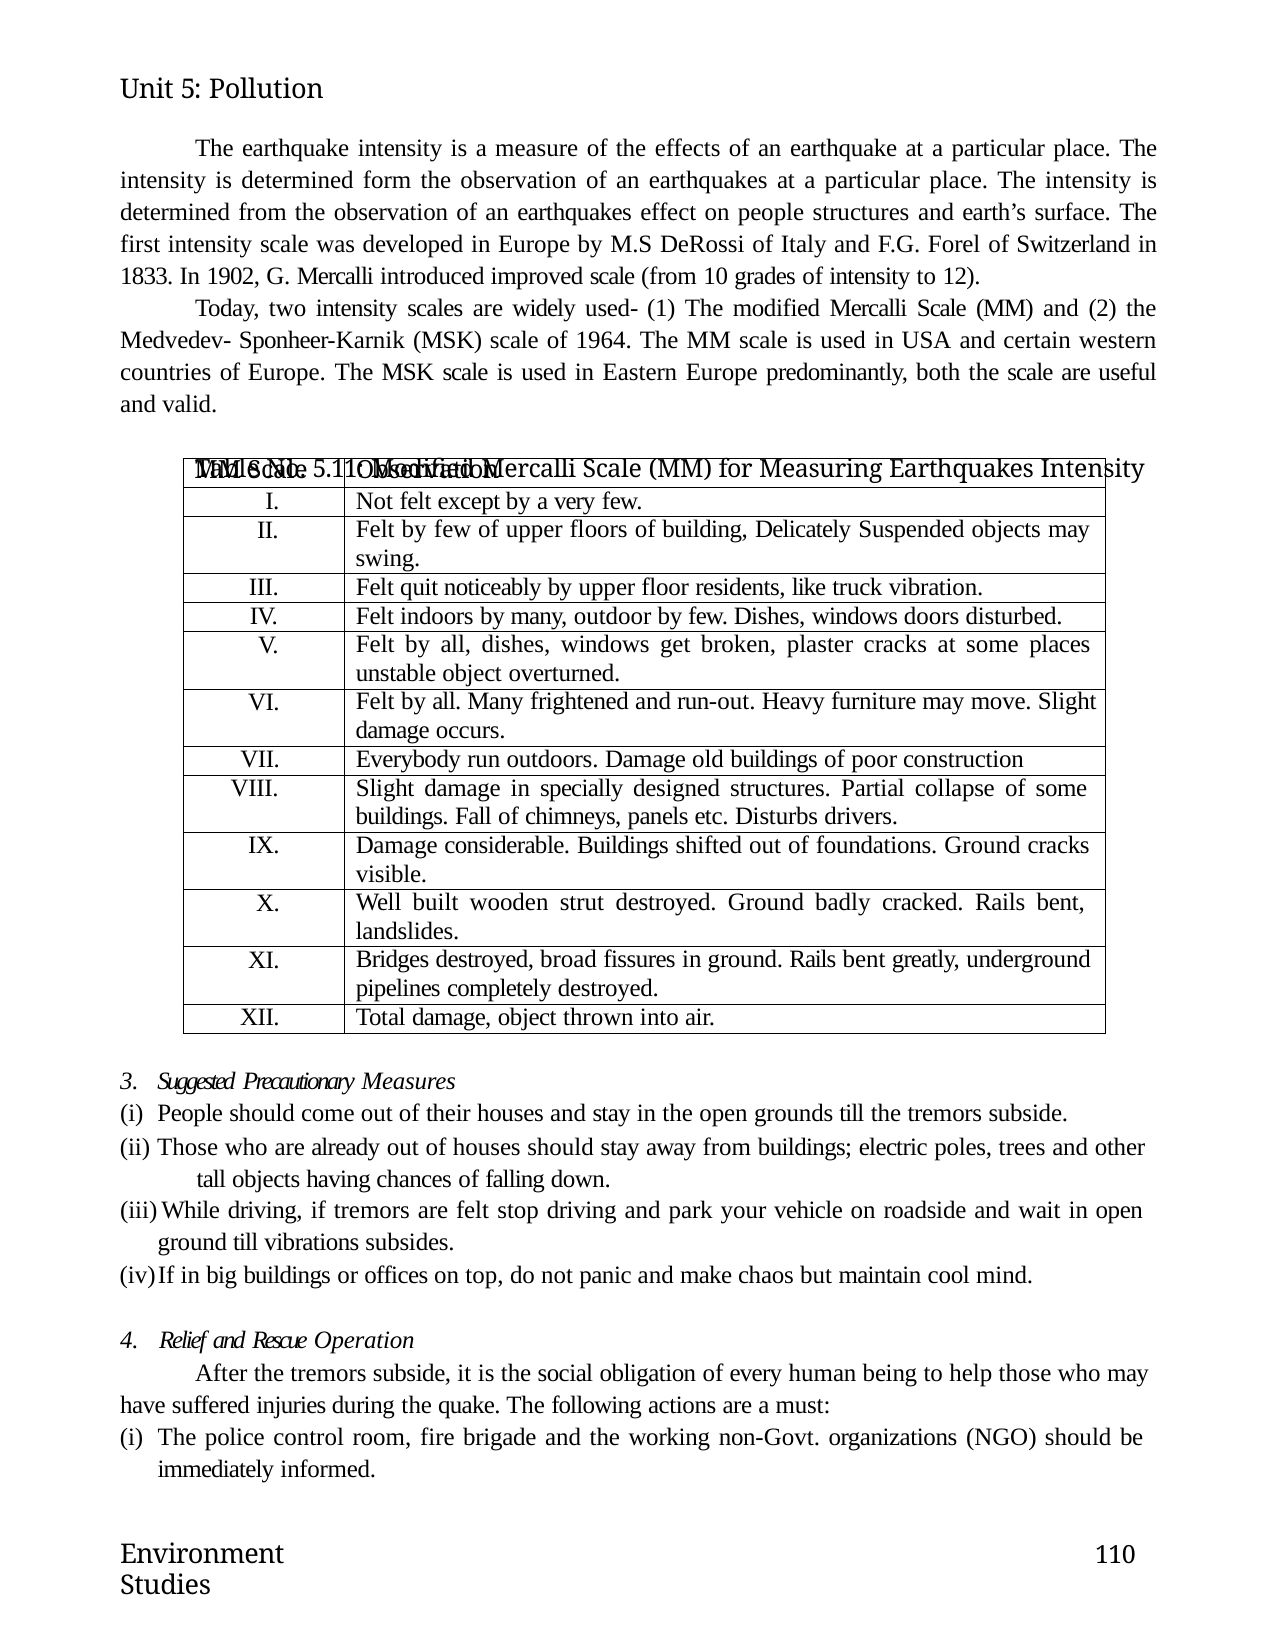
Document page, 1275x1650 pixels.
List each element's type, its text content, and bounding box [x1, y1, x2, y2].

table_cell Felt by all. Many frightened and run-out. Heavy furniture may move. Slight damage occurs. [345, 690, 1105, 746]
table_header Observation [345, 459, 1105, 487]
table_cell Felt quit noticeably by upper floor residents, like truck vibration. [345, 574, 1105, 602]
table_cell Not felt except by a very few. [345, 488, 1105, 516]
table_cell XII. [184, 1005, 344, 1033]
table_cell X. [184, 890, 344, 946]
table_cell V. [184, 632, 344, 689]
table_cell Total damage, object thrown into air. [345, 1005, 1105, 1033]
text_box Unit 5: Pollution The earthquake intensity is a measure of the effects of an earthquake at a particular place. The intensity is determined form the observation of an earthquakes at a particular place. The intensity is determined from the observation of an earthquakes effect on people structures and earth’s surface. The first intensity scale was developed in Europe by M.S DeRossi of Italy and F.G. Forel of Switzerland in 1833. In 1902, G. Mercalli introduced improved scale (from 10 grades of intensity to 12). Today, two intensity scales are widely used- (1) The modified Mercalli Scale (MM) and (2) the Medvedev- Sponheer-Karnik (MSK) scale of 1964. The MM scale is used in USA and certain western countries of Europe. The MSK scale is used in Eastern Europe predominantly, both the scale are useful and valid. Table No. 5.11: Modified Mercalli Scale (MM) for Measuring Earthquakes Intensity [117, 69, 1158, 483]
table_cell IV. [184, 603, 344, 631]
table_cell VI. [184, 690, 344, 746]
table_header MM Scale [184, 459, 344, 487]
table_cell Damage considerable. Buildings shifted out of foundations. Ground cracks visible. [345, 833, 1105, 889]
text_box Suggested Precautionary Measures People should come out of their houses and stay in the open grounds till the tremors subside. Those who are already out of houses should stay away from buildings; electric poles, trees and other tall objects having chances of falling down. While driving, if tremors are felt stop driving and park your vehicle on roadside and wait in open ground till vibrations subsides. If in big buildings or offices on top, do not panic and make chaos but maintain cool mind. 4. Relief and Rescue Operation After the tremors subside, it is the social obligation of every human being to help those who may have suffered injuries during the quake. The following actions are a must: (i) The police control room, fire brigade and the working non-Govt. organizations (NGO) should be immediately informed. [117, 1059, 1158, 1483]
table_cell Well built wooden strut destroyed. Ground badly cracked. Rails bent, landslides. [345, 890, 1105, 946]
table_cell Felt by all, dishes, windows get broken, plaster cracks at some places unstable object overturned. [345, 632, 1105, 689]
table_cell XI. [184, 947, 344, 1004]
table_cell III. [184, 574, 344, 602]
table_cell VII. [184, 747, 344, 775]
table_cell Felt indoors by many, outdoor by few. Dishes, windows doors disturbed. [345, 603, 1105, 631]
table_cell I. [184, 488, 344, 516]
table_cell II. [184, 517, 344, 573]
table_cell Everybody run outdoors. Damage old buildings of poor construction [345, 747, 1105, 775]
table_cell Bridges destroyed, broad fissures in ground. Rails bent greatly, underground pipelines completely destroyed. [345, 947, 1105, 1004]
table_cell Felt by few of upper floors of building, Delicately Suspended objects may swing. [345, 517, 1105, 573]
slide_number 110 [1088, 1539, 1137, 1650]
table_cell VIII. [184, 776, 344, 832]
table_cell Slight damage in specially designed structures. Partial collapse of some buildings. Fall of chimneys, panels etc. Disturbs drivers. [345, 776, 1105, 832]
footer Environment Studies [117, 1538, 365, 1650]
table_cell IX. [184, 833, 344, 889]
